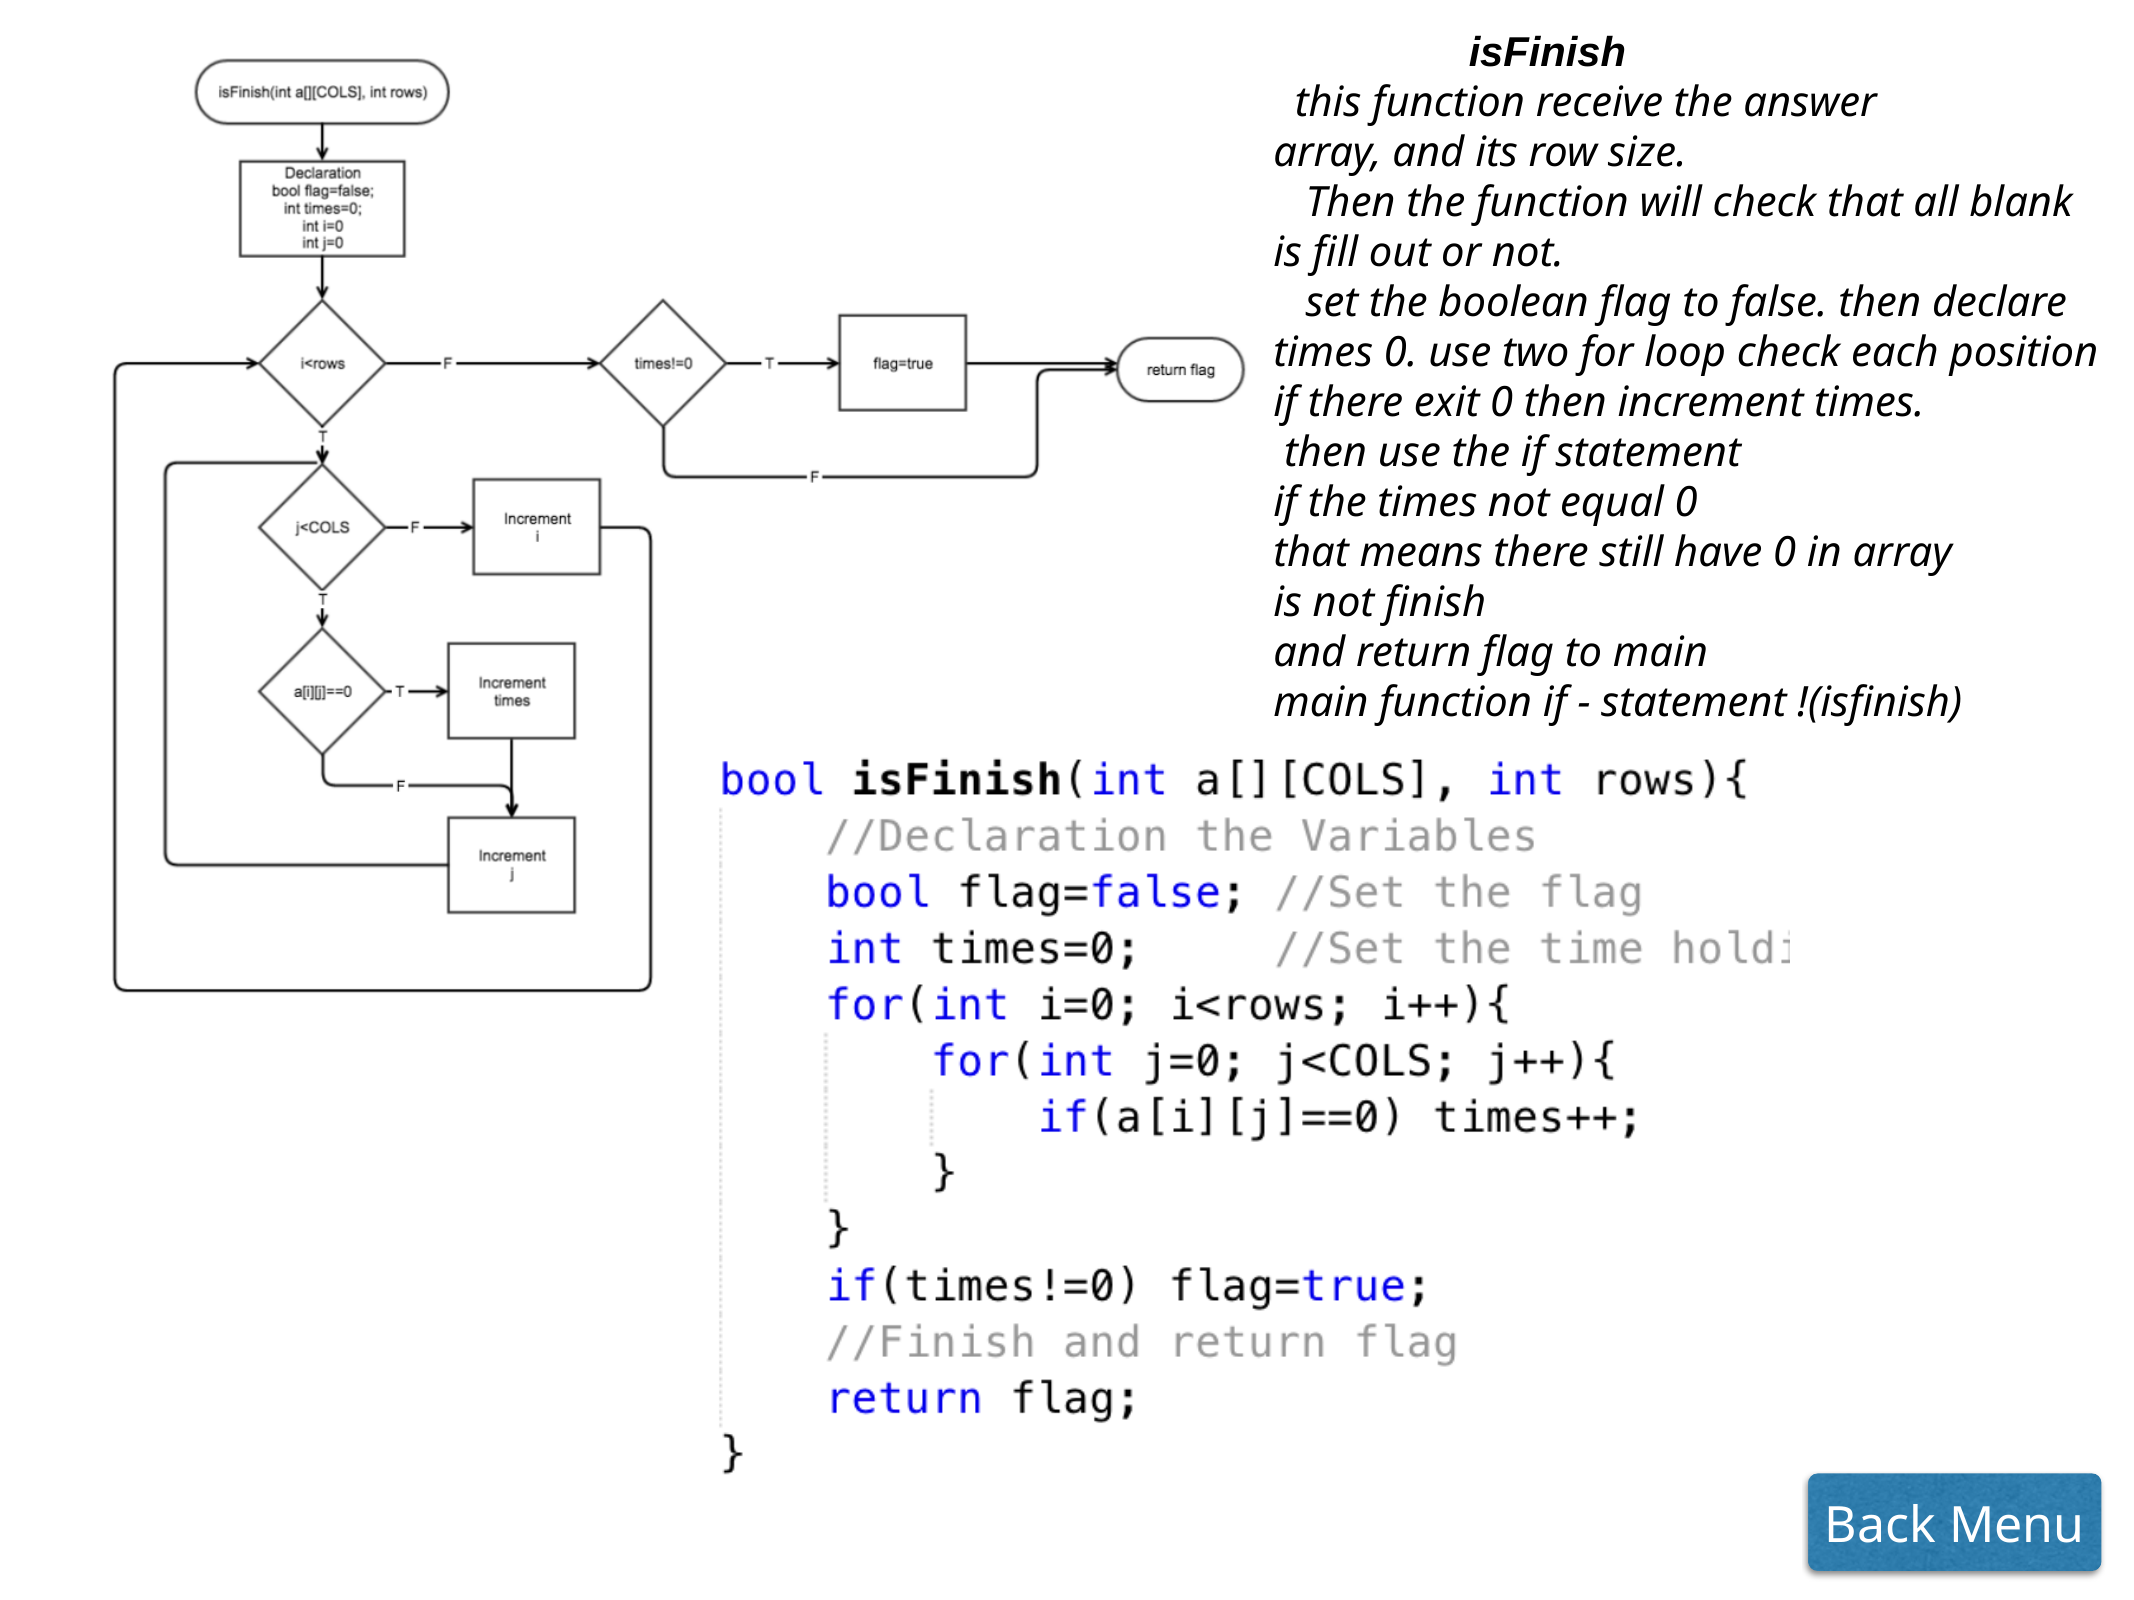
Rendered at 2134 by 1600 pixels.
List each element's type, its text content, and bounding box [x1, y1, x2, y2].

picture [95, 58, 1790, 1476]
text_box isFinish this function receive the answer array, and its row size. Then the function will check that all blank is fill out or not. set the boolean flag to false. then declare times 0. use two for loop check each position if there exit 0 then increment times. then use the if statement if the times not equal 0 that means there still have 0 in array is not finish and return flag to main main function if - statement !(isfinish) [1265, 16, 2108, 734]
text_box Back Menu [1808, 1473, 2102, 1571]
